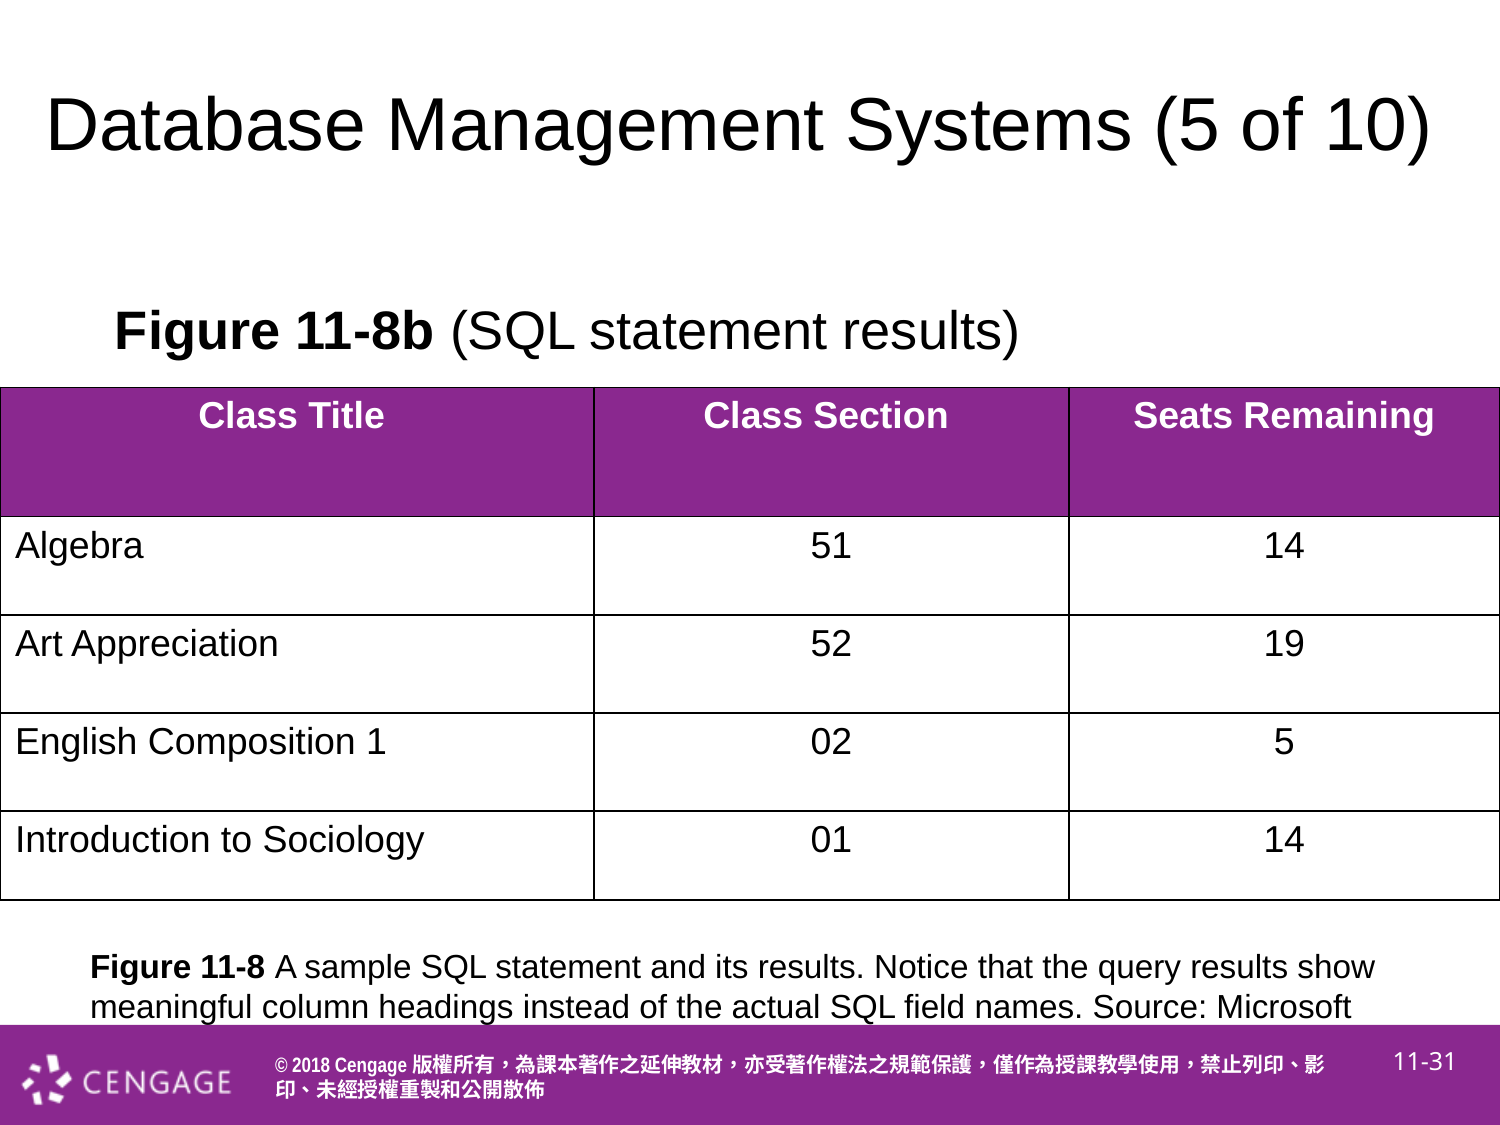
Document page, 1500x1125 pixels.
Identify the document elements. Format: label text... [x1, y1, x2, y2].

table_cell 14 [1070, 517, 1499, 614]
table_header Class Title [1, 388, 593, 516]
table_cell Algebra [1, 517, 593, 614]
table_header Seats Remaining [1070, 388, 1499, 516]
table_cell Art Appreciation [1, 616, 593, 712]
list Figure 11-8 A sample SQL statement and its results. Notice that the query results show meaningful column headings instead of the actual SQL field names. Source: Microsoft [75, 937, 1450, 1075]
table_cell 52 [595, 616, 1068, 712]
table_cell 51 [595, 517, 1068, 614]
table_cell 19 [1070, 616, 1499, 712]
picture [12, 1045, 236, 1113]
table_cell English Composition 1 [1, 714, 593, 810]
list Figure 11-8b (SQL statement results) [99, 287, 1313, 387]
table_cell 5 [1070, 714, 1499, 810]
table_header Class Section [595, 388, 1068, 516]
table_cell Introduction to Sociology [1, 812, 593, 899]
table_cell 01 [595, 812, 1068, 899]
table_cell 02 [595, 714, 1068, 810]
title Database Management Systems (5 of 10) [28, 20, 1450, 222]
table_cell 14 [1070, 812, 1499, 899]
